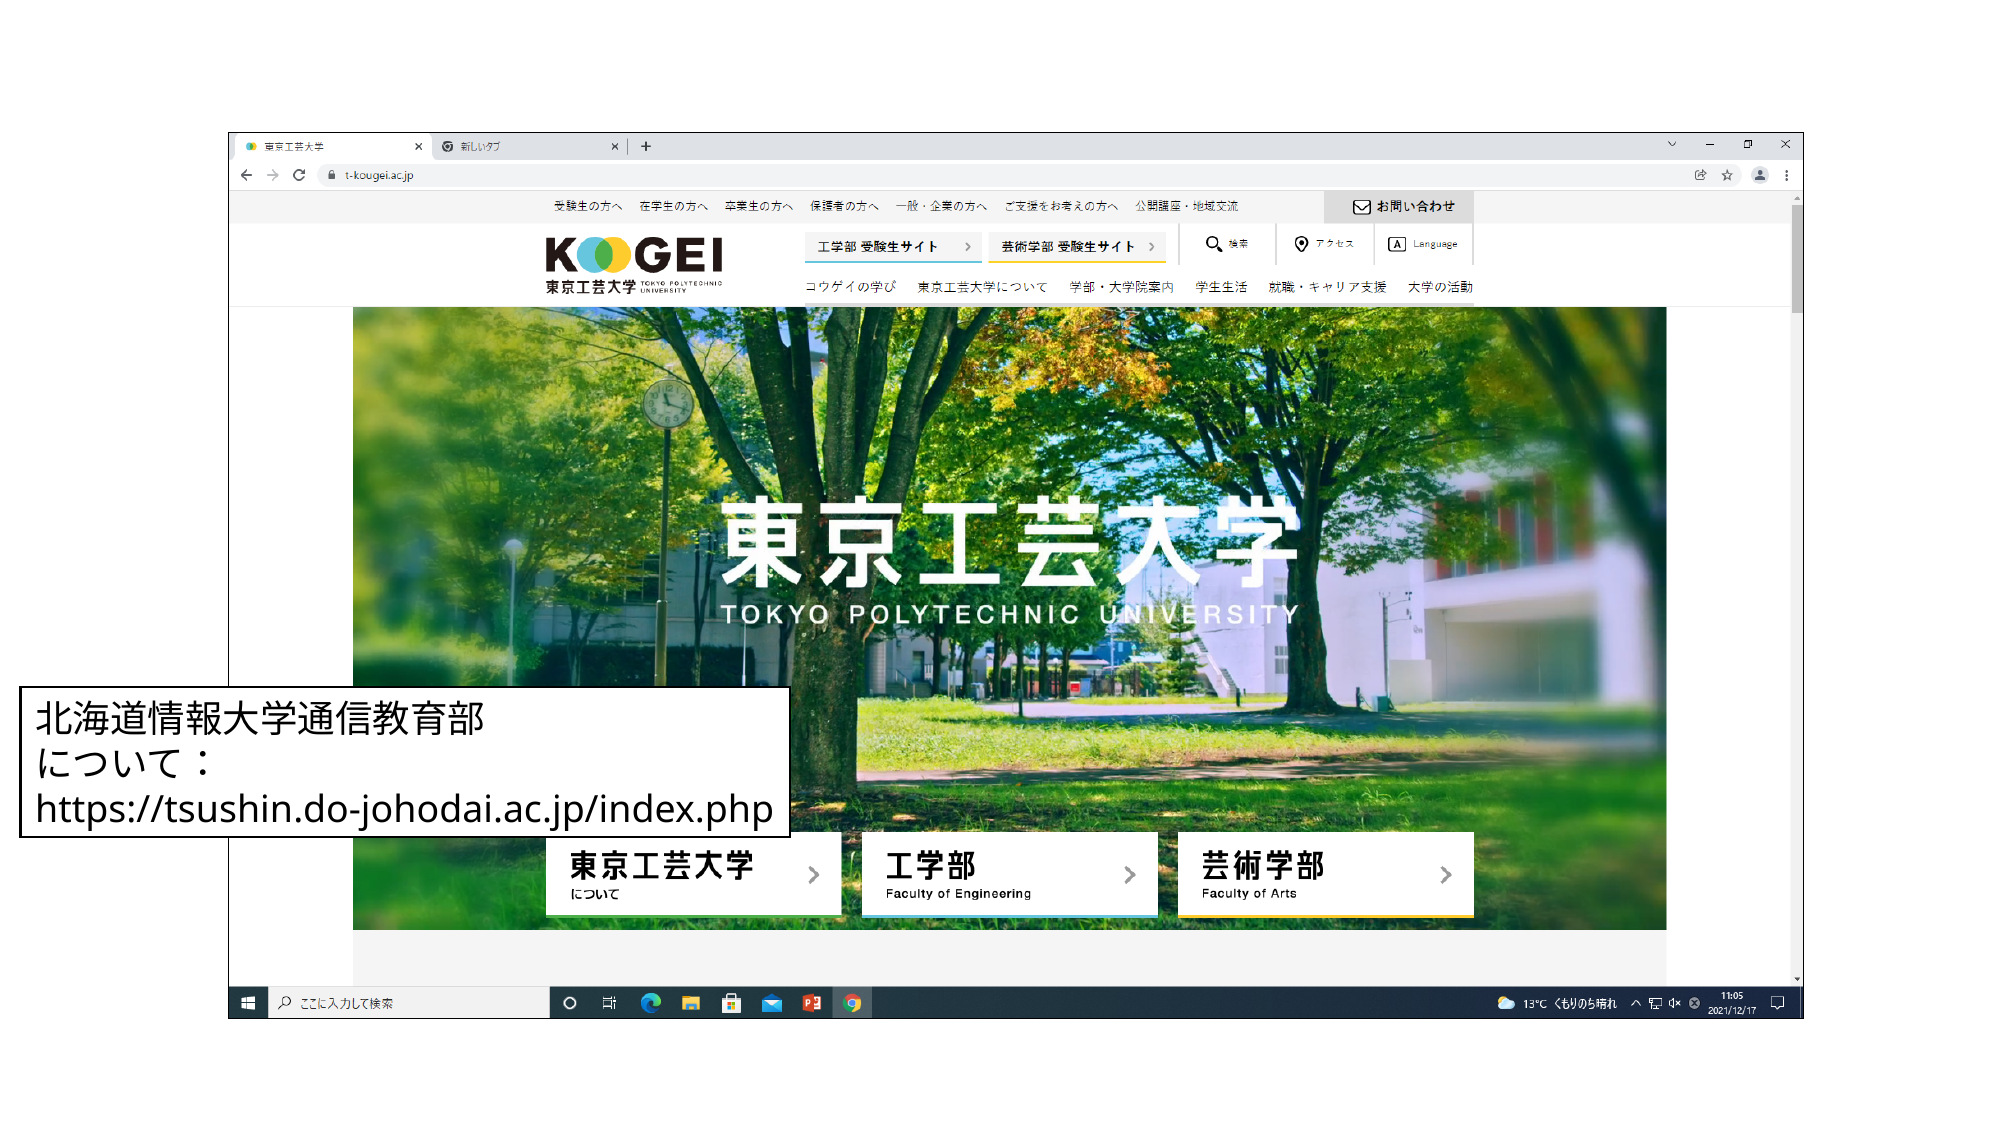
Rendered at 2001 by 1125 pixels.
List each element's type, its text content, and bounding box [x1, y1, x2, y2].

text_box 北海道情報大学通信教育部 について： https://tsushin.do-johodai.ac.jp/index.php [19, 686, 228, 838]
picture [228, 132, 1804, 1019]
